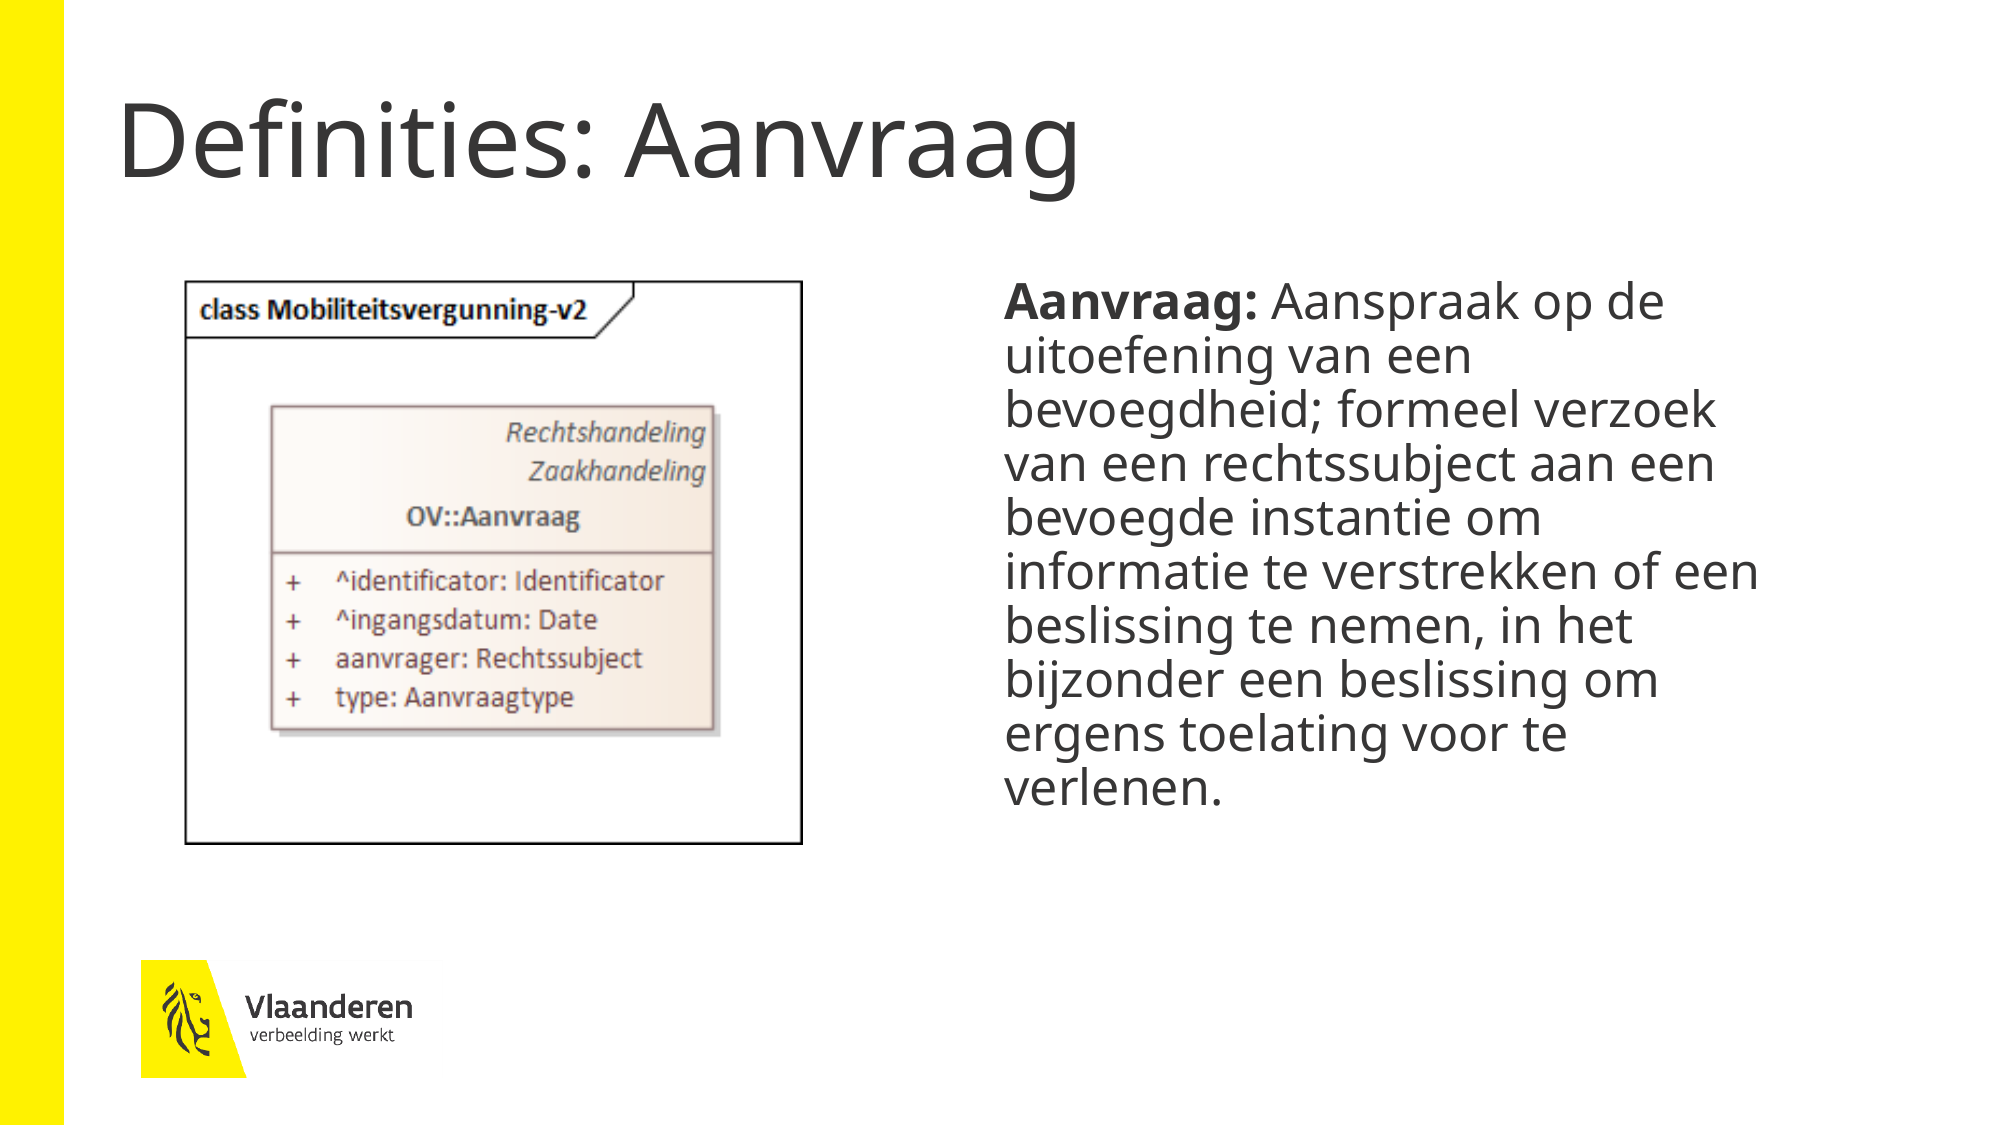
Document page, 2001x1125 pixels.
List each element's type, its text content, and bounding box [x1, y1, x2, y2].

title Definities: Aanvraag [100, 57, 1723, 241]
picture [141, 960, 443, 1078]
list Aanvraag: Aanspraak op de uitoefening van een bevoegdheid; formeel verzoek van een rechtssubject aan een bevoegde instantie om informatie te verstrekken of een beslissing te nemen, in het bijzonder een beslissing om ergens toelating voor te verlenen. [966, 261, 1807, 864]
picture [182, 279, 803, 846]
